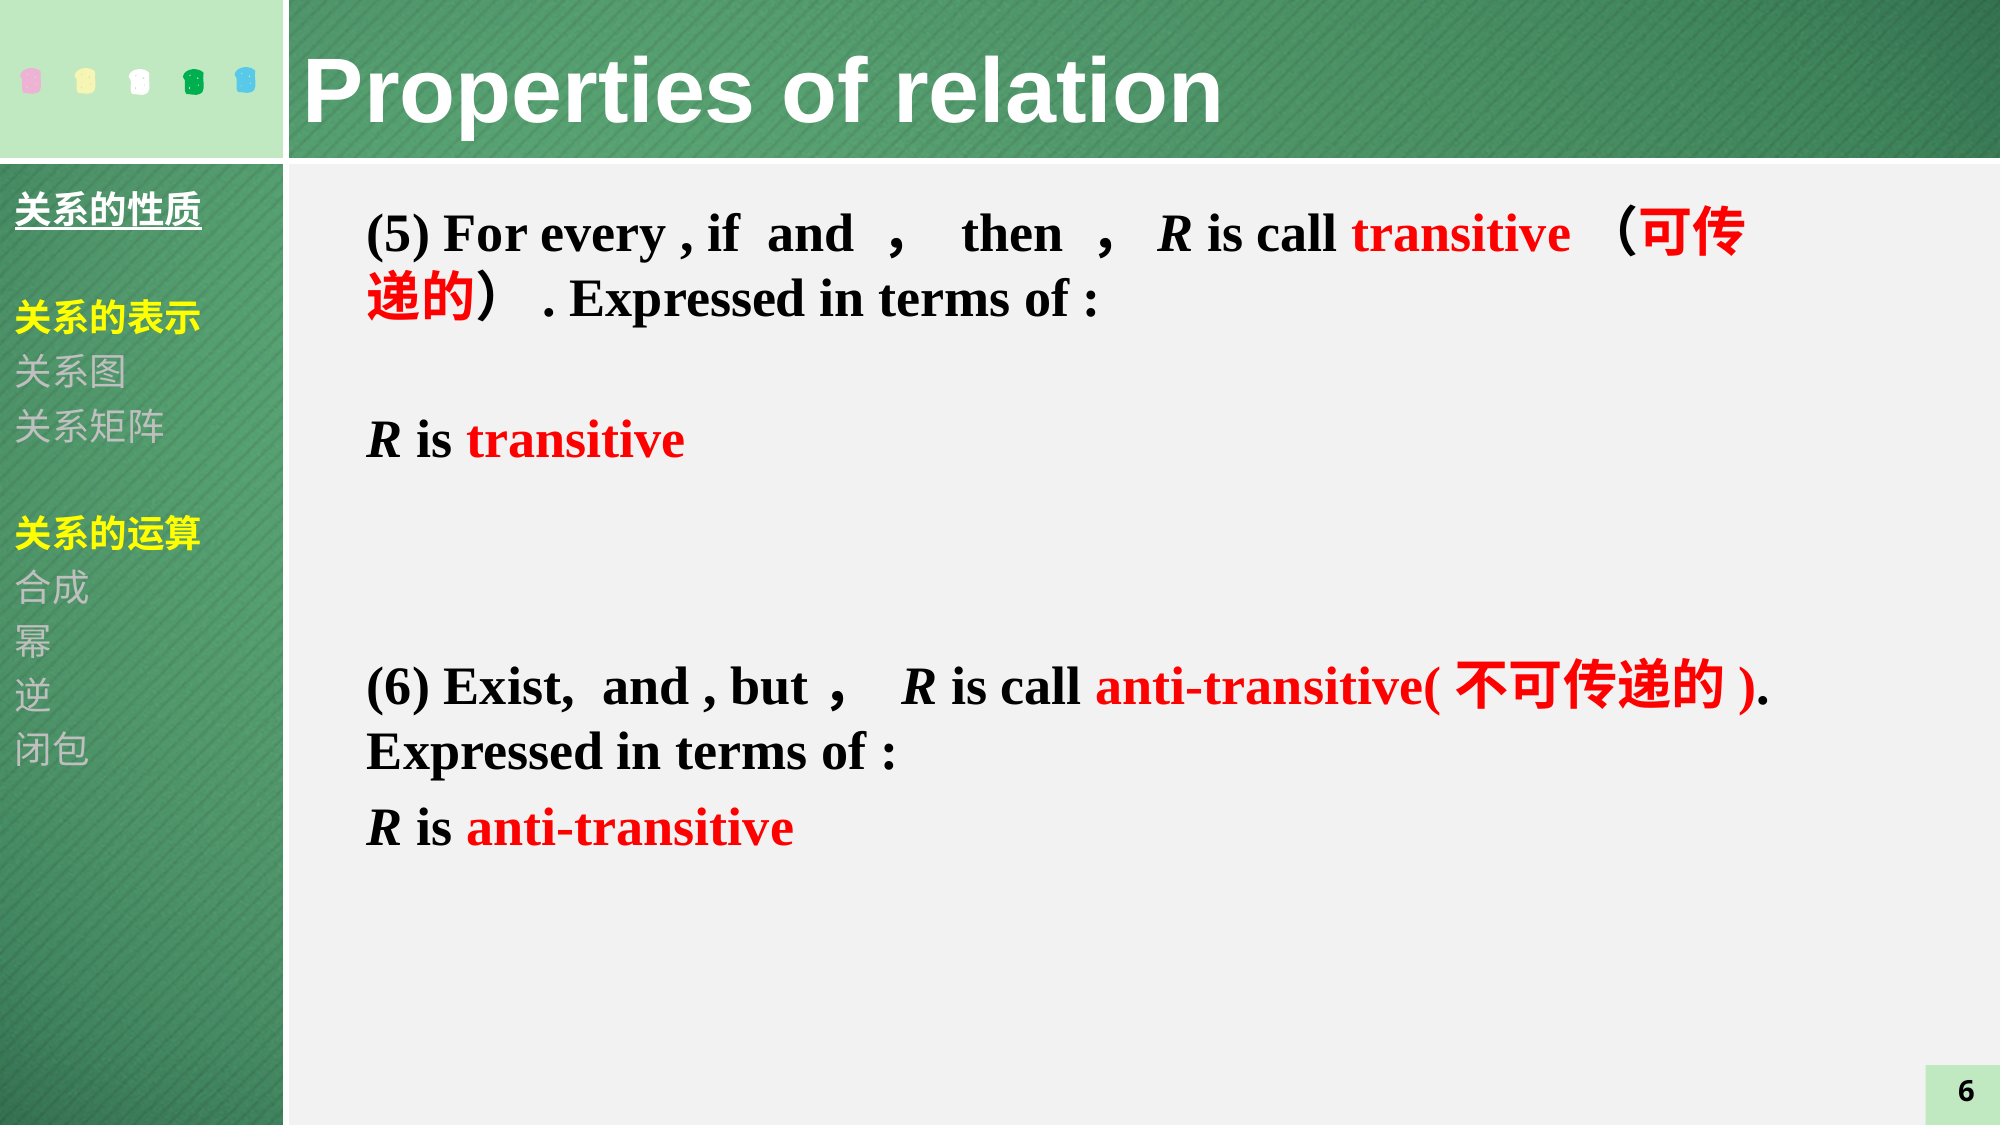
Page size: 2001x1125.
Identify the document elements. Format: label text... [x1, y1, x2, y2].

slide_number 6 [1925, 1065, 2000, 1125]
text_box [19, 65, 258, 95]
text_box 关系的性质 关系的表示 关系图 关系矩阵 关系的运算 合成 幂 逆 闭包 [0, 170, 277, 833]
text_box Properties of relation [288, 23, 1981, 148]
picture [0, 164, 283, 1125]
picture [289, 0, 2000, 158]
